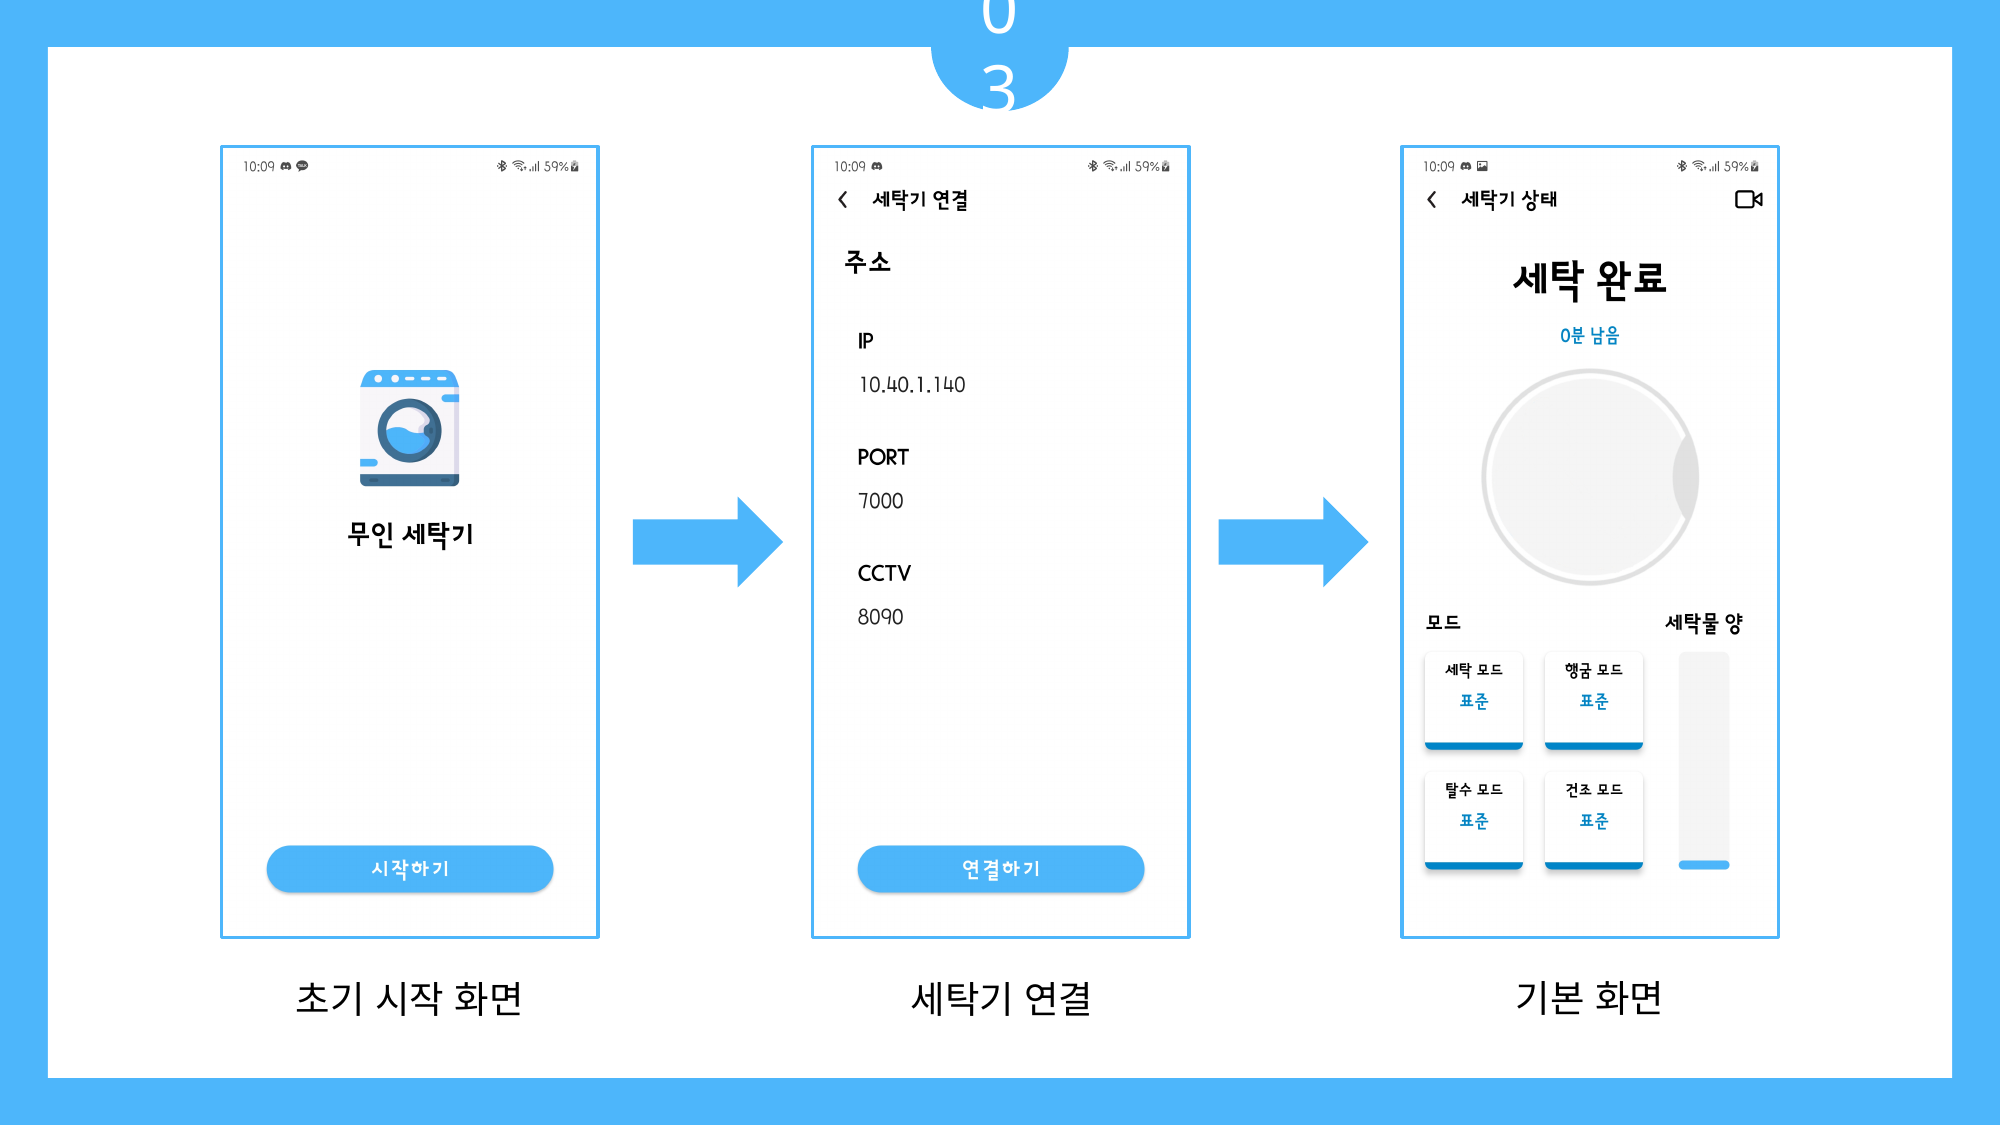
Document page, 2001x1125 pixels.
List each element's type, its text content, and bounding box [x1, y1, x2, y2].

picture [223, 148, 597, 936]
picture [1403, 148, 1777, 936]
text_box 초기 시작 화면 [216, 968, 603, 1028]
text_box 03 [930, 0, 1070, 113]
text_box [47, 46, 1953, 1079]
text_box [631, 494, 785, 590]
text_box 세탁기 연결 [809, 968, 1196, 1028]
text_box [0, 0, 2000, 1125]
picture [814, 148, 1188, 936]
text_box 기본 화면 [1397, 967, 1783, 1028]
text_box [1217, 494, 1371, 590]
